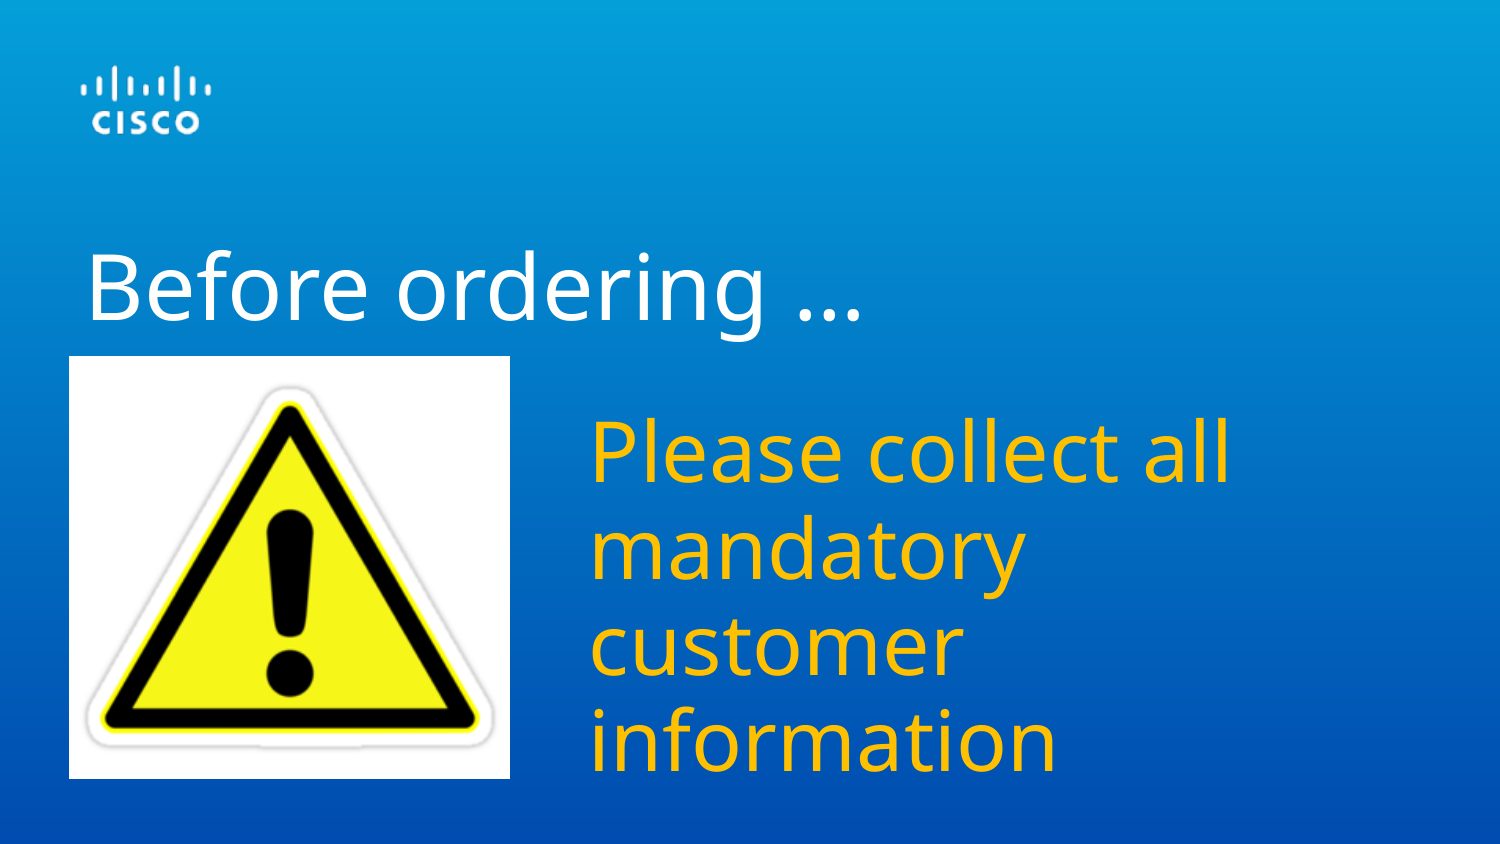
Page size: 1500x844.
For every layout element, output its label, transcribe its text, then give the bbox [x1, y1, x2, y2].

picture [174, 66, 180, 101]
picture [159, 76, 164, 96]
picture [118, 111, 123, 133]
picture [190, 76, 196, 96]
picture [205, 85, 211, 95]
picture [152, 111, 169, 134]
picture [128, 77, 133, 96]
picture [143, 85, 149, 96]
picture [131, 111, 147, 134]
picture [93, 111, 109, 134]
picture [112, 66, 117, 101]
picture [81, 85, 87, 96]
picture [69, 356, 510, 779]
picture [175, 111, 199, 134]
picture [96, 76, 102, 95]
list Please collect all mandatory customer information [573, 398, 1438, 667]
title Before ordering … [69, 242, 1438, 349]
